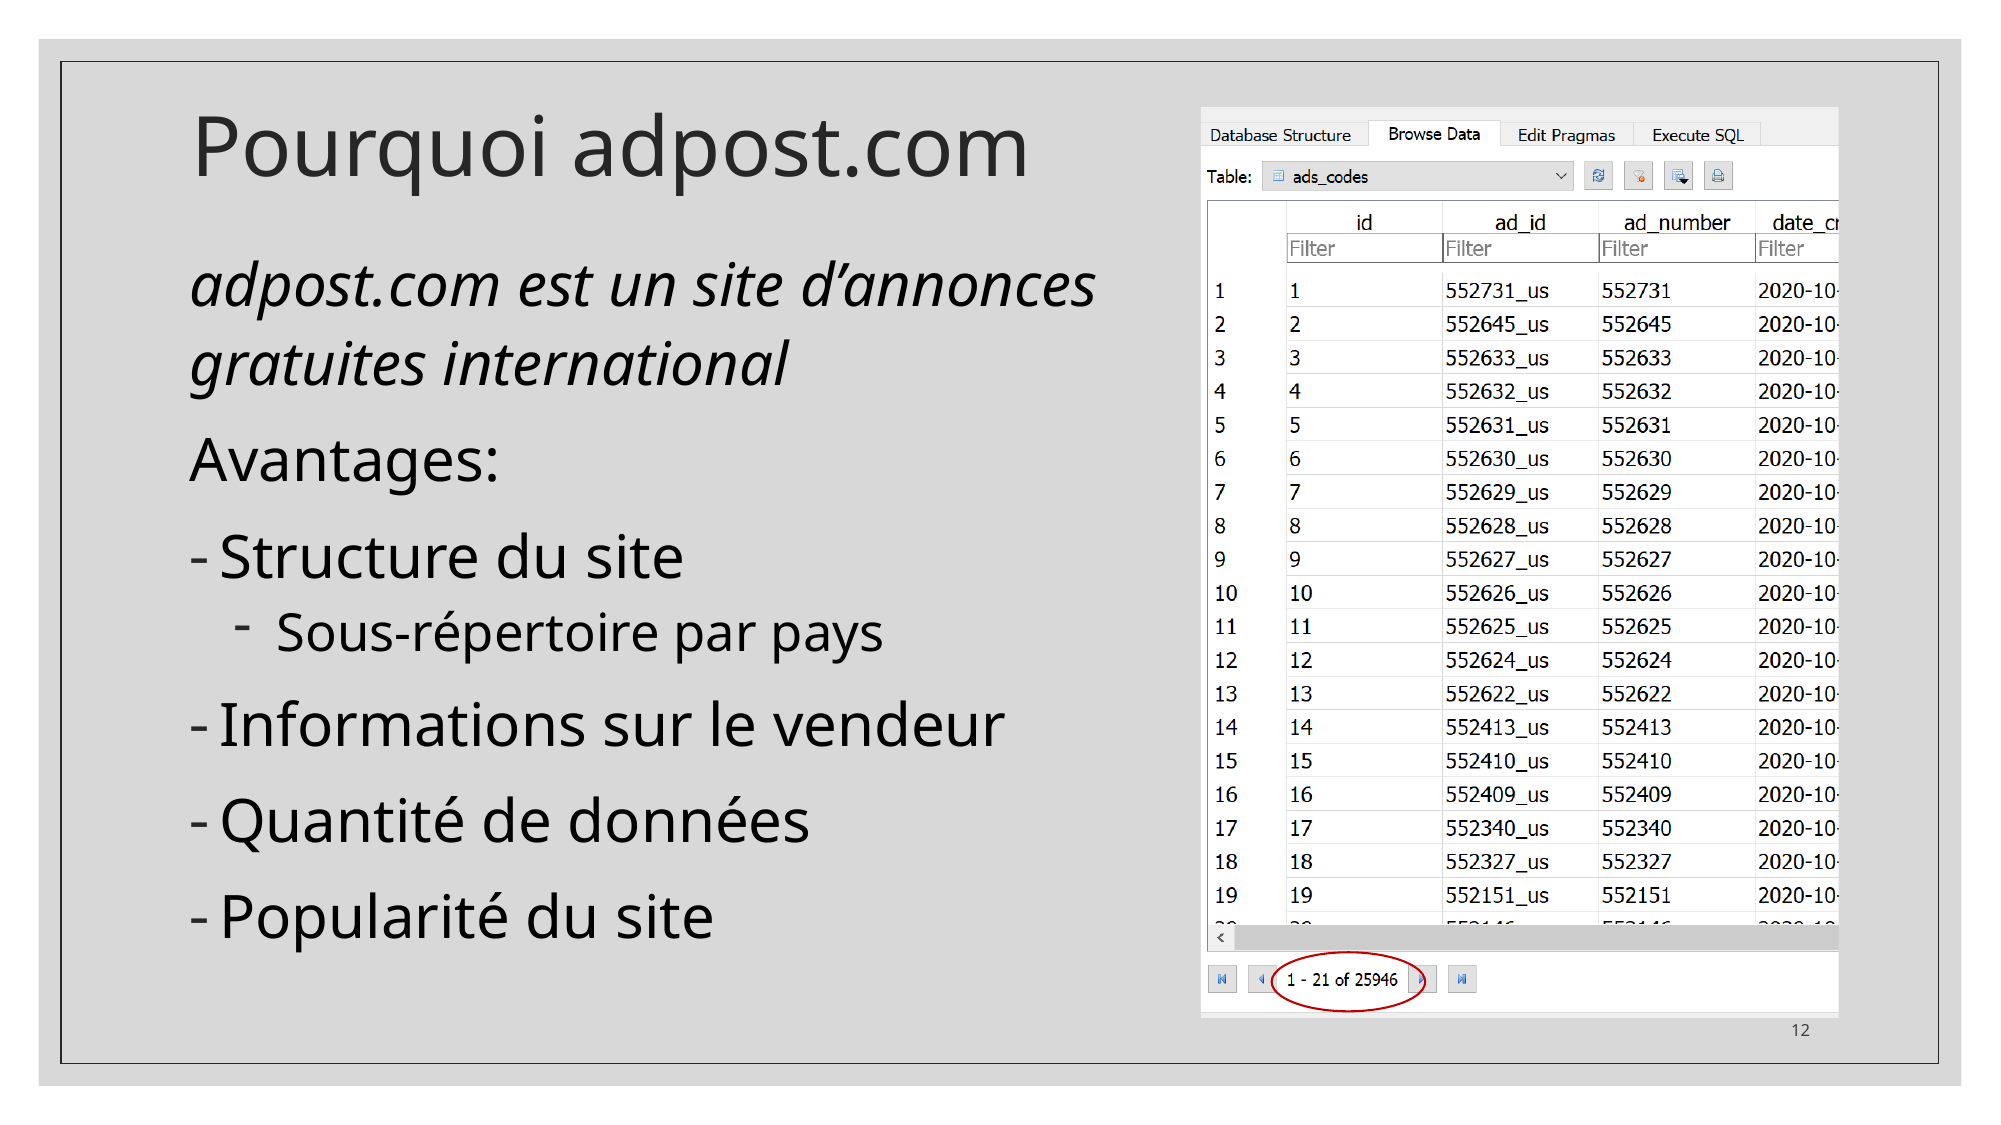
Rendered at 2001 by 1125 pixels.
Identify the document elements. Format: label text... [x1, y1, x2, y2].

list adpost.com est un site d’annonces gratuites international Avantages: Structure du site Sous-répertoire par pays Informations sur le vendeur Quantité de données Popularité du site [174, 231, 1188, 965]
title Pourquoi adpost.com [176, 90, 1827, 209]
slide_number 12 [1687, 1025, 1825, 1050]
picture [1200, 107, 1839, 1018]
